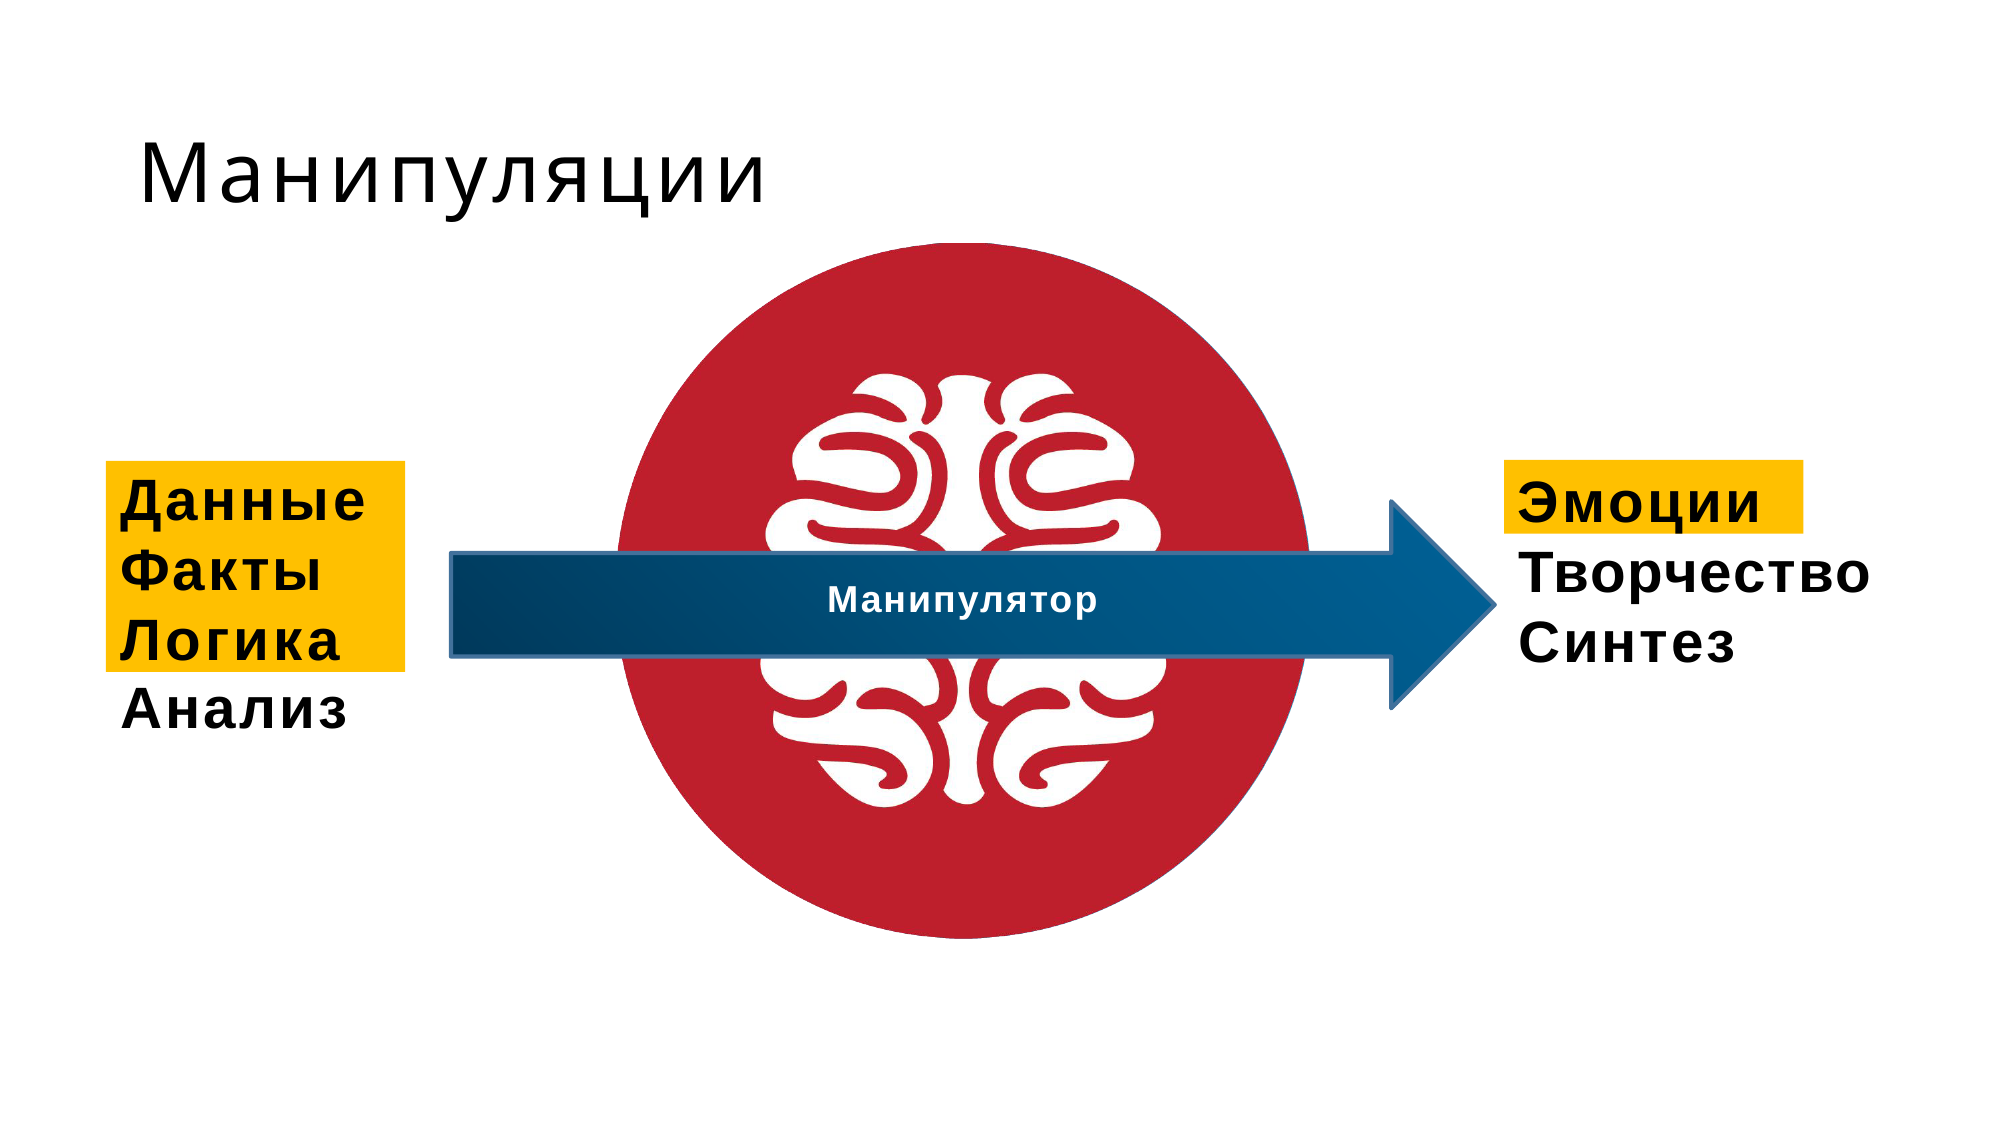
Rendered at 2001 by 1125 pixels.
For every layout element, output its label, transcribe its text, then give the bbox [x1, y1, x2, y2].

text_box Эмоции [1504, 459, 1804, 534]
text_box Анализ [117, 667, 358, 740]
text_box Творчество Синтез [1516, 531, 1887, 674]
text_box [448, 243, 1497, 939]
title Манипуляции [137, 73, 915, 264]
text_box Данные Факты Логика [105, 460, 406, 672]
